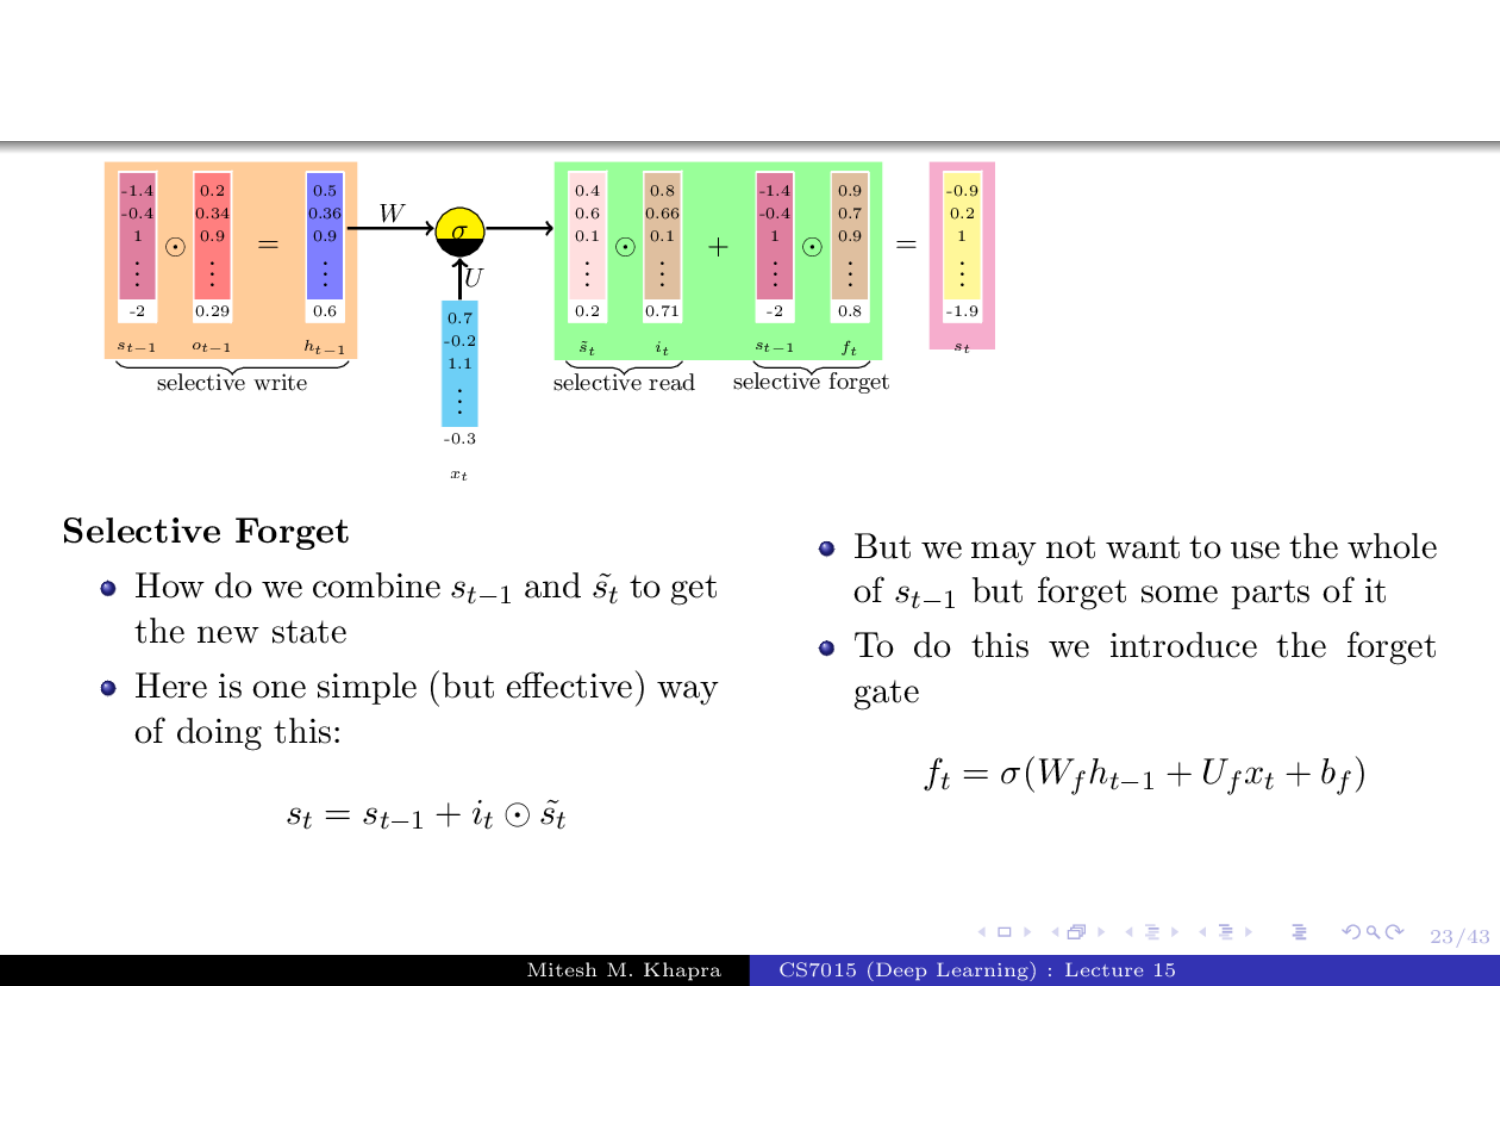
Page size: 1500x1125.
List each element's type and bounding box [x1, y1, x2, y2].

picture [0, 141, 1500, 986]
